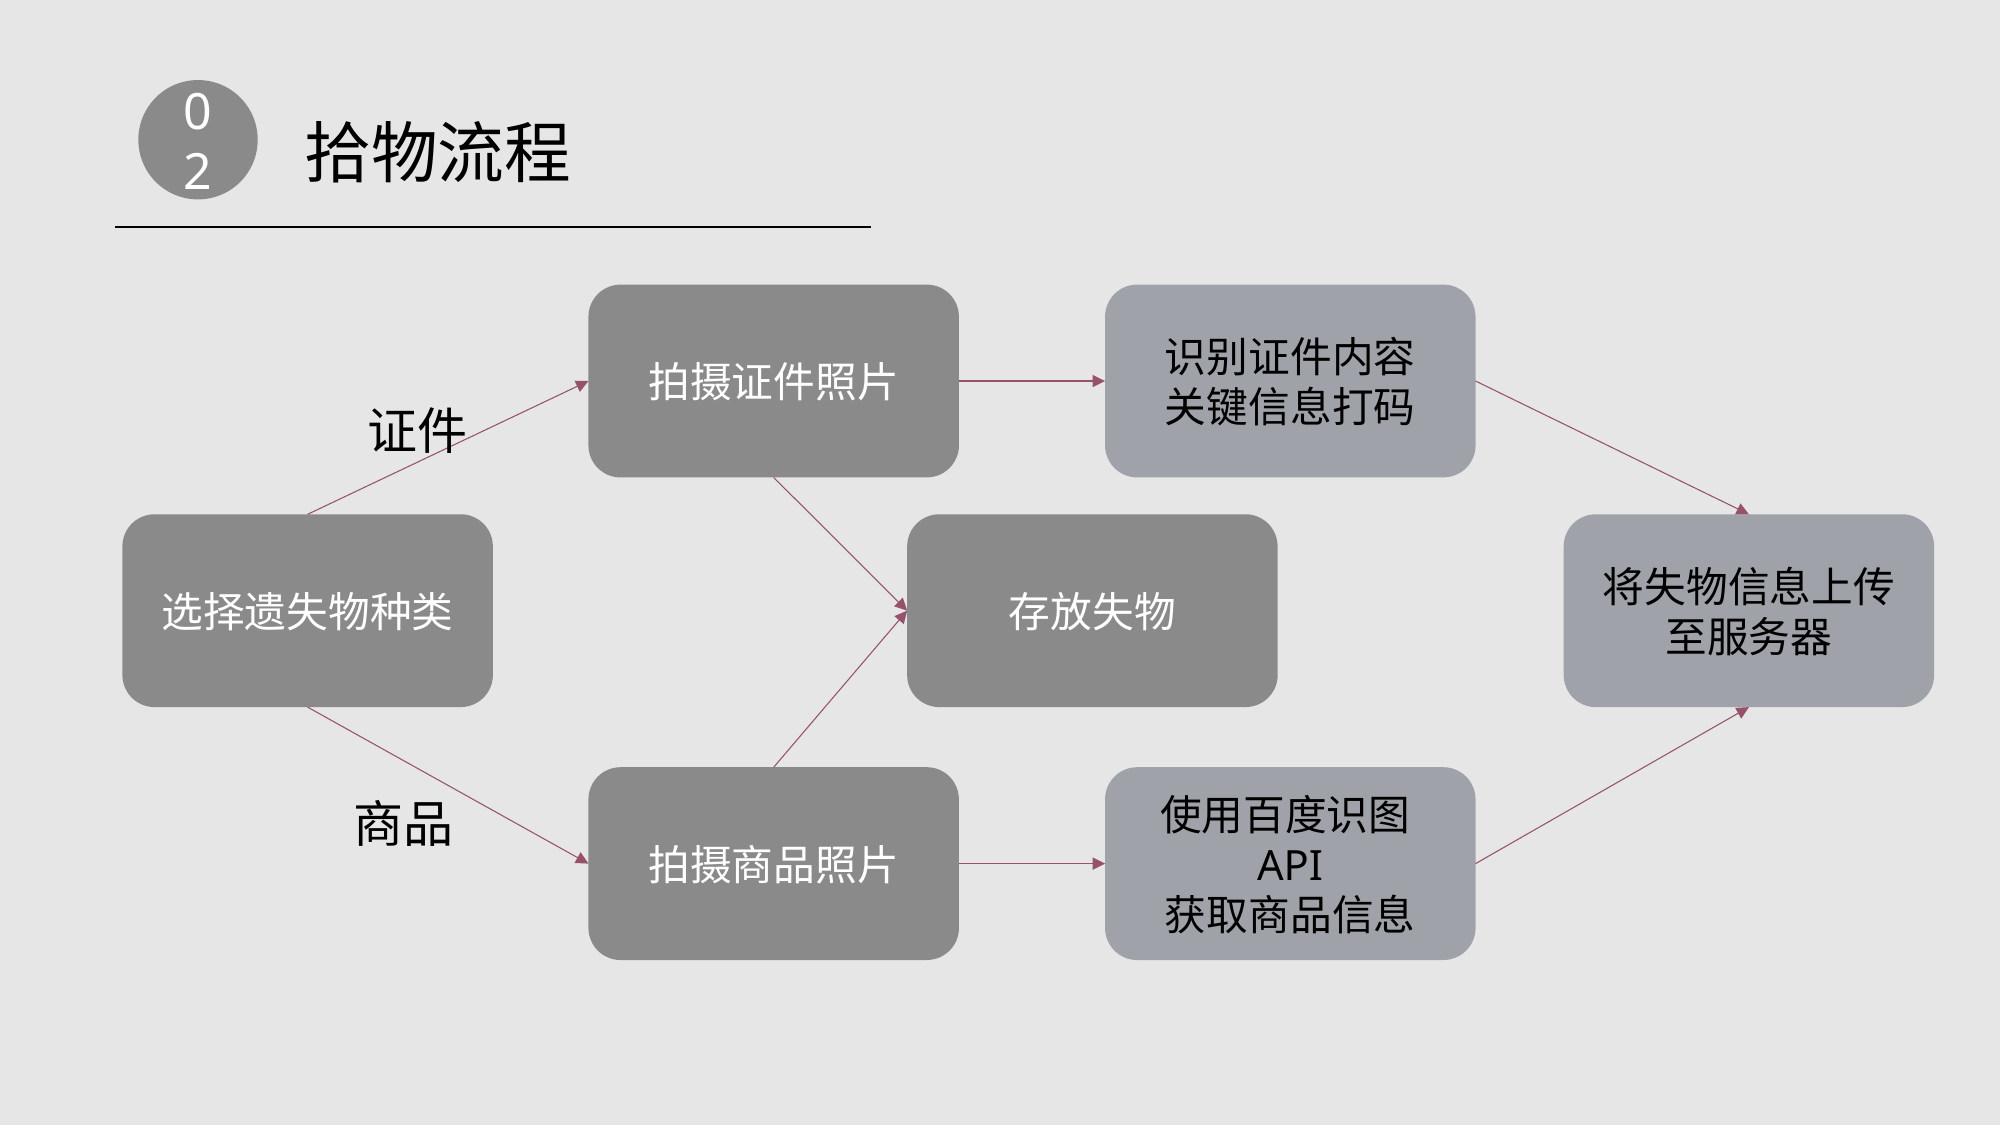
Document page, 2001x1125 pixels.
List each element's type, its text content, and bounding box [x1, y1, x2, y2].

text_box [773, 610, 908, 768]
text_box 将失物信息上传至服务器 [1562, 513, 1936, 709]
text_box 拍摄商品照片 [587, 766, 961, 962]
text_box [307, 381, 589, 515]
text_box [1475, 707, 1749, 864]
text_box 02 [137, 78, 259, 201]
text_box 使用百度识图API 获取商品信息 [1104, 766, 1477, 962]
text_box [773, 477, 908, 610]
text_box 拍摄证件照片 [587, 283, 961, 479]
text_box 拾物流程 [289, 103, 587, 199]
text_box 选择遗失物种类 [121, 513, 494, 709]
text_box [1475, 381, 1749, 515]
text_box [307, 707, 589, 864]
text_box 存放失物 [908, 513, 1279, 709]
text_box 识别证件内容 关键信息打码 [1104, 283, 1477, 479]
